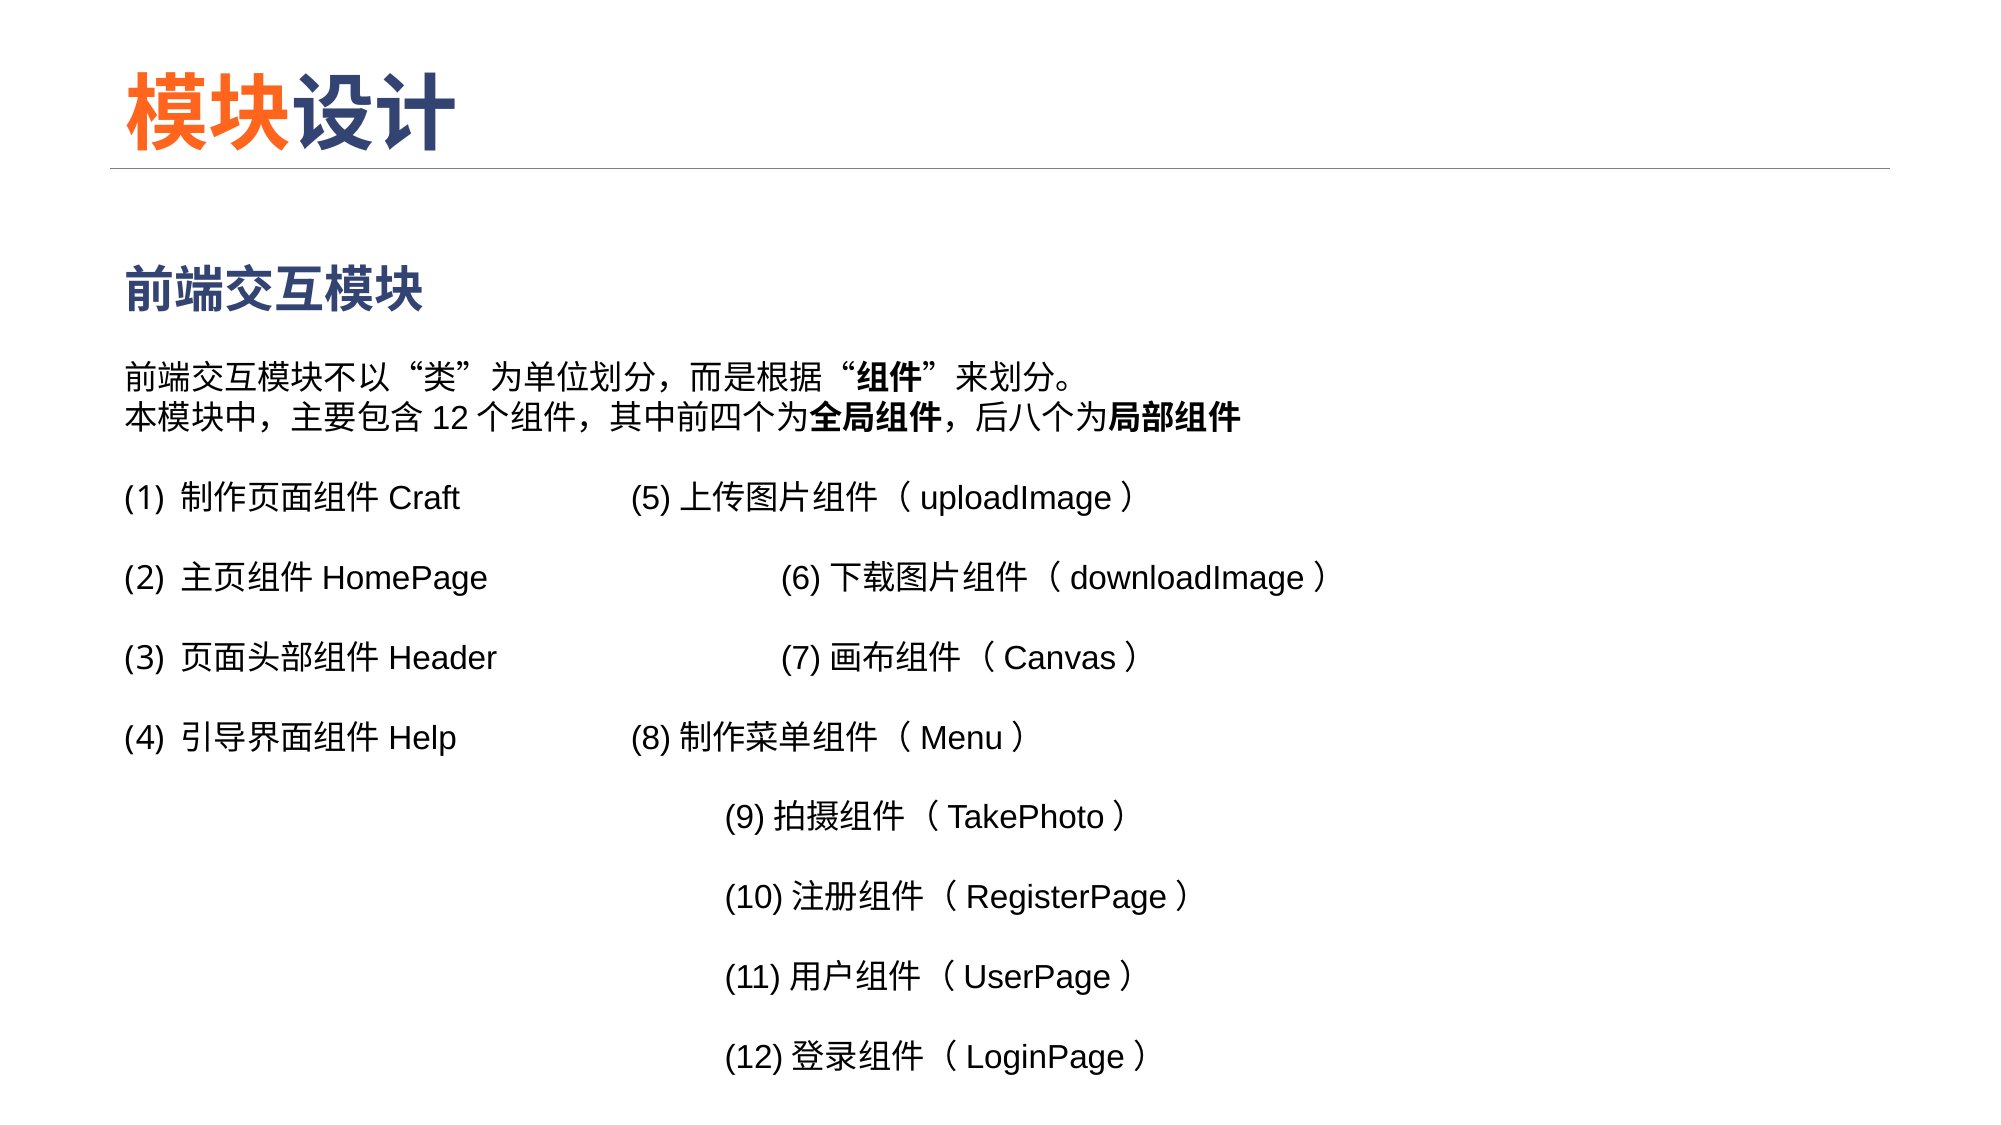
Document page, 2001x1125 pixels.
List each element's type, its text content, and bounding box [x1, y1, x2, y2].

text_box 前端交互模块不以“类”为单位划分，而是根据“组件”来划分。 本模块中，主要包含12个组件，其中前四个为全局组件，后八个为局部组件 制作页面组件Craft (5)上传图片组件（uploadImage） 主页组件HomePage (6)下载图片组件（downloadImage） 页面头部组件Header (7)画布组件（Canvas） 引导界面组件Help (8)制作菜单组件（Menu） (9)拍摄组件（TakePhoto） (10)注册组件（RegisterPage） (11)用户组件（UserPage） (12)登录组件（LoginPage） [109, 349, 1890, 1083]
text_box 前端交互模块 [109, 250, 1815, 325]
title 模块设计 [109, 0, 1890, 169]
